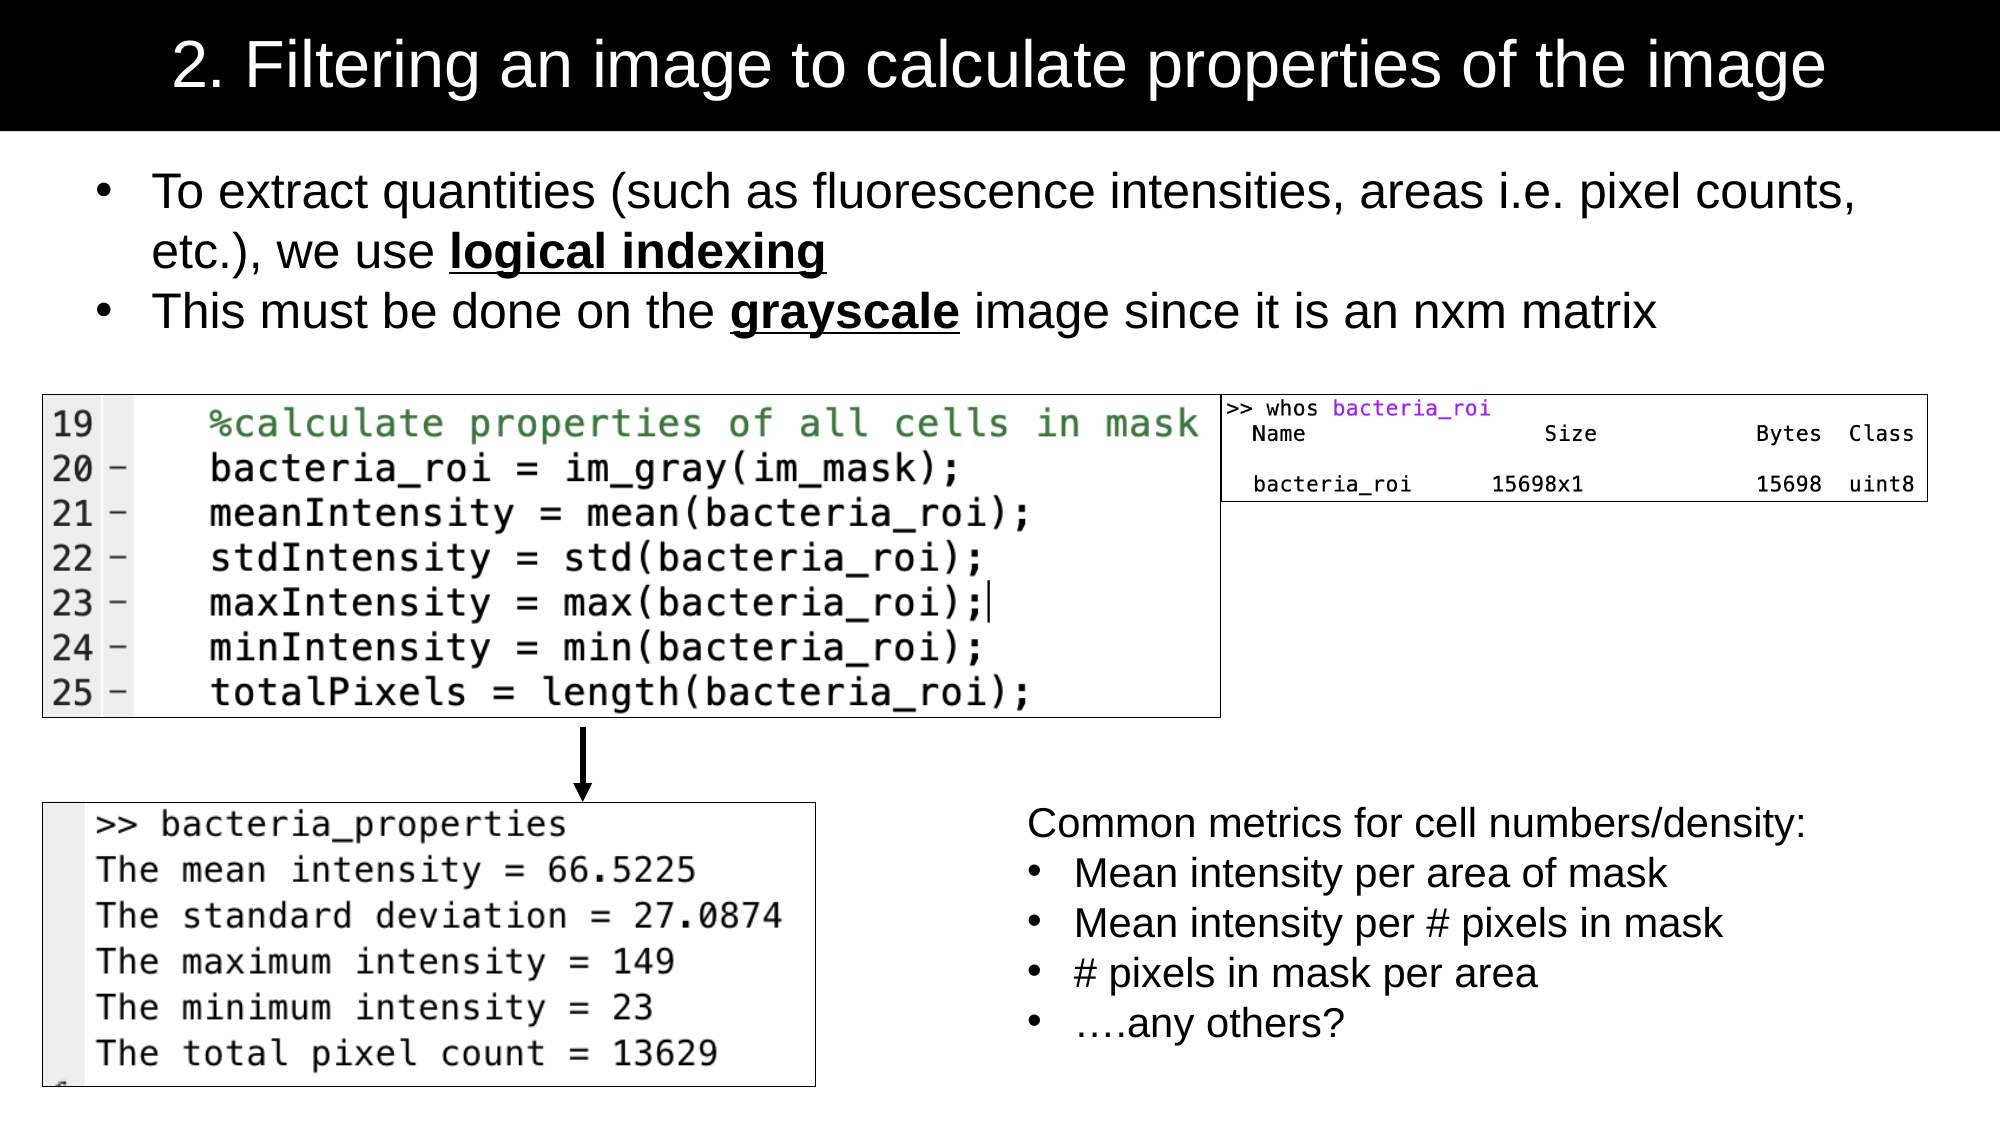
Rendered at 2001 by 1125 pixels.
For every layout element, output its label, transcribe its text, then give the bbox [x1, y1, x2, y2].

text_box Common metrics for cell numbers/density: Mean intensity per area of mask Mean intensity per # pixels in mask # pixels in mask per area ….any others? [1012, 787, 1823, 1053]
picture [42, 801, 816, 1087]
text_box To extract quantities (such as fluorescence intensities, areas i.e. pixel counts, etc.), we use logical indexing This must be done on the grayscale image since it is an nxm matrix [80, 151, 1900, 347]
picture [42, 394, 1928, 718]
title 2. Filtering an image to calculate properties of the image [0, 0, 2000, 132]
